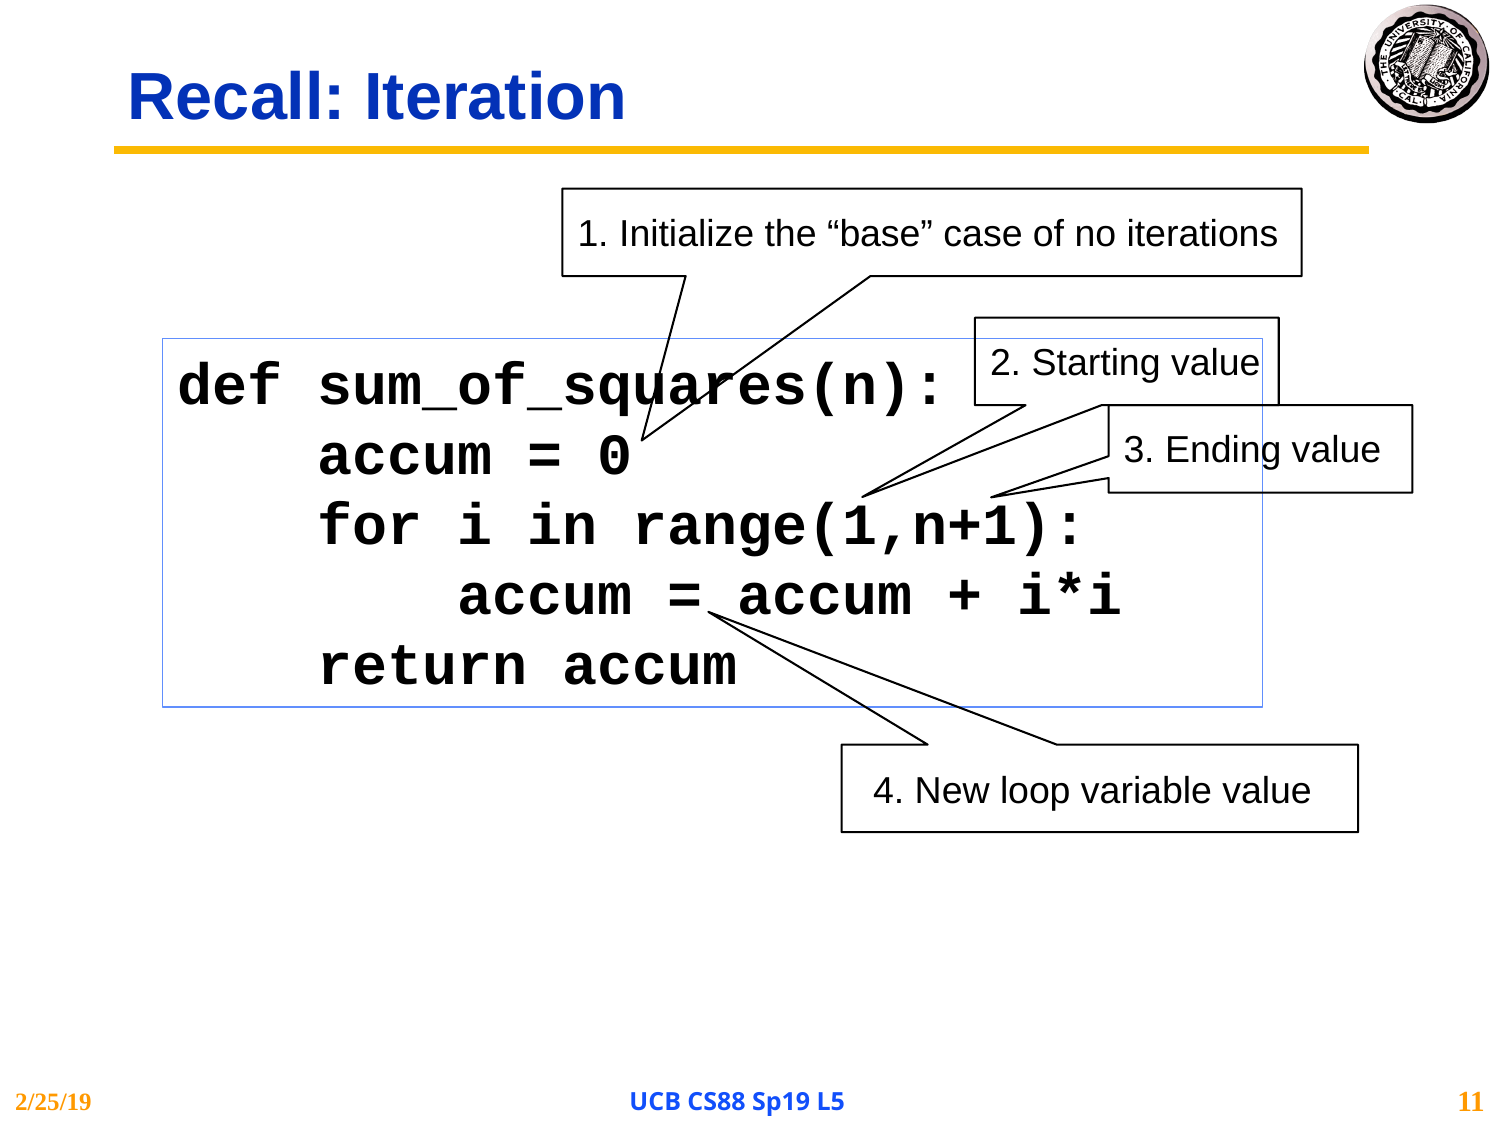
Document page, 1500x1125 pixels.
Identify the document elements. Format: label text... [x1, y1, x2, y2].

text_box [974, 317, 1279, 406]
title Recall: Iteration [112, 37, 1375, 159]
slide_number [0, 1074, 250, 1125]
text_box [841, 744, 1359, 833]
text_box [562, 188, 1302, 277]
text_box def sum_of_squares(n): accum = 0 for i in range(1,n+1): accum = accum + i*i return accum [162, 338, 1263, 708]
footer UCB CS88 Sp19 L5 [500, 1074, 975, 1125]
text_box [1108, 404, 1413, 493]
picture [1350, 0, 1500, 127]
slide_number 11 [1412, 1074, 1500, 1125]
